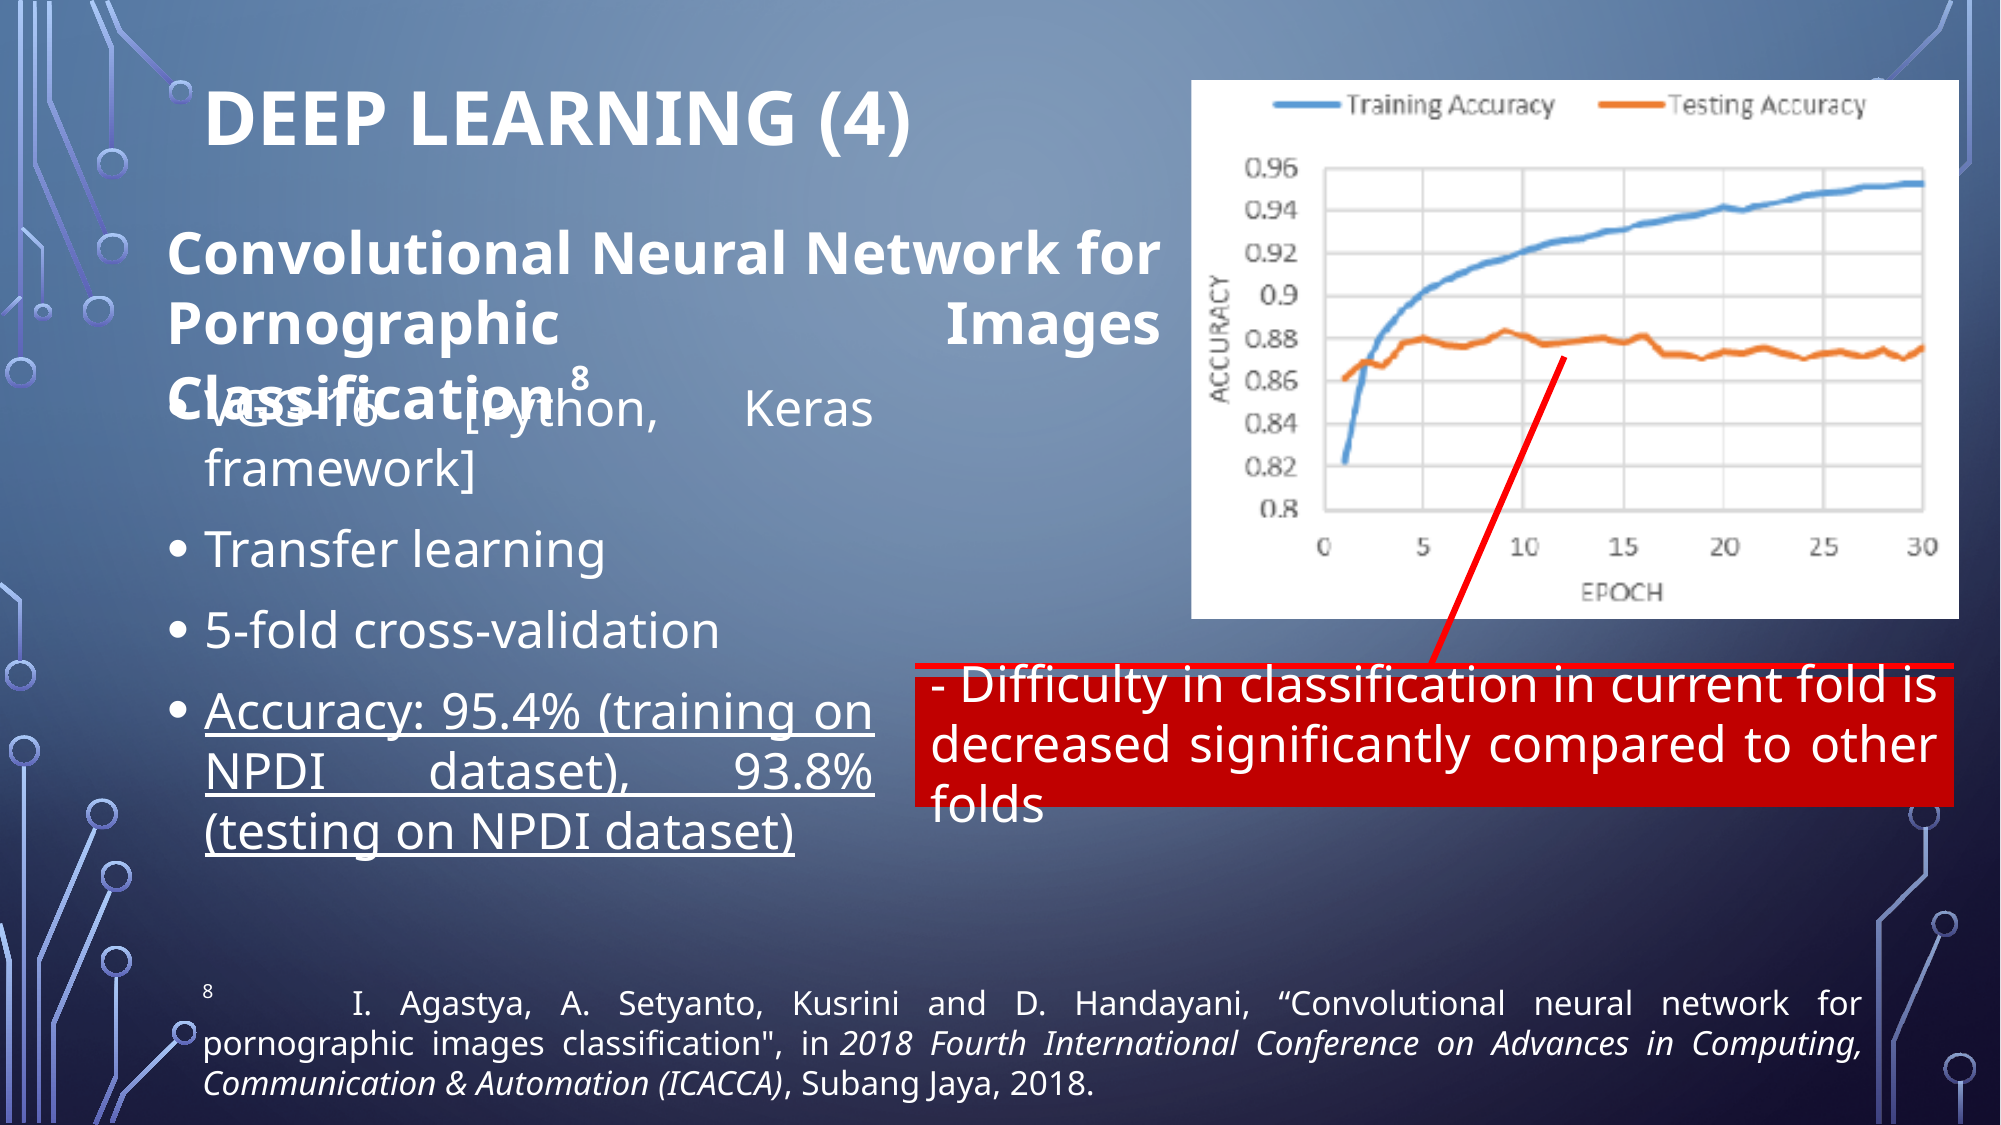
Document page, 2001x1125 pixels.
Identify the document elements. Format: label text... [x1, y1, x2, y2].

list VGG-16 [Python, Keras framework] Transfer learning 5-fold cross-validation Accuracy: 95.4% (training on NPDI dataset), 93.8% (testing on NPDI dataset) [152, 369, 890, 950]
text_box - Difficulty in classification in current fold is decreased significantly compared to other folds [915, 677, 1954, 807]
picture [1190, 79, 1960, 619]
footer 8 I. Agastya, A. Setyanto, Kusrini and D. Handayani, “Convolutional neural network for pornographic images classification", in 2018 Fourth International Conference on Advances in Computing, Communication & Automation (ICACCA), Subang Jaya, 2018. [187, 977, 1881, 1105]
text_box - Difficulty in classification in current fold is decreased significantly compared to other folds [915, 619, 1954, 667]
title Deep learning (4) [187, 0, 1813, 243]
text_box Convolutional Neural Network for Pornographic Images Classification 8 [151, 208, 1177, 311]
